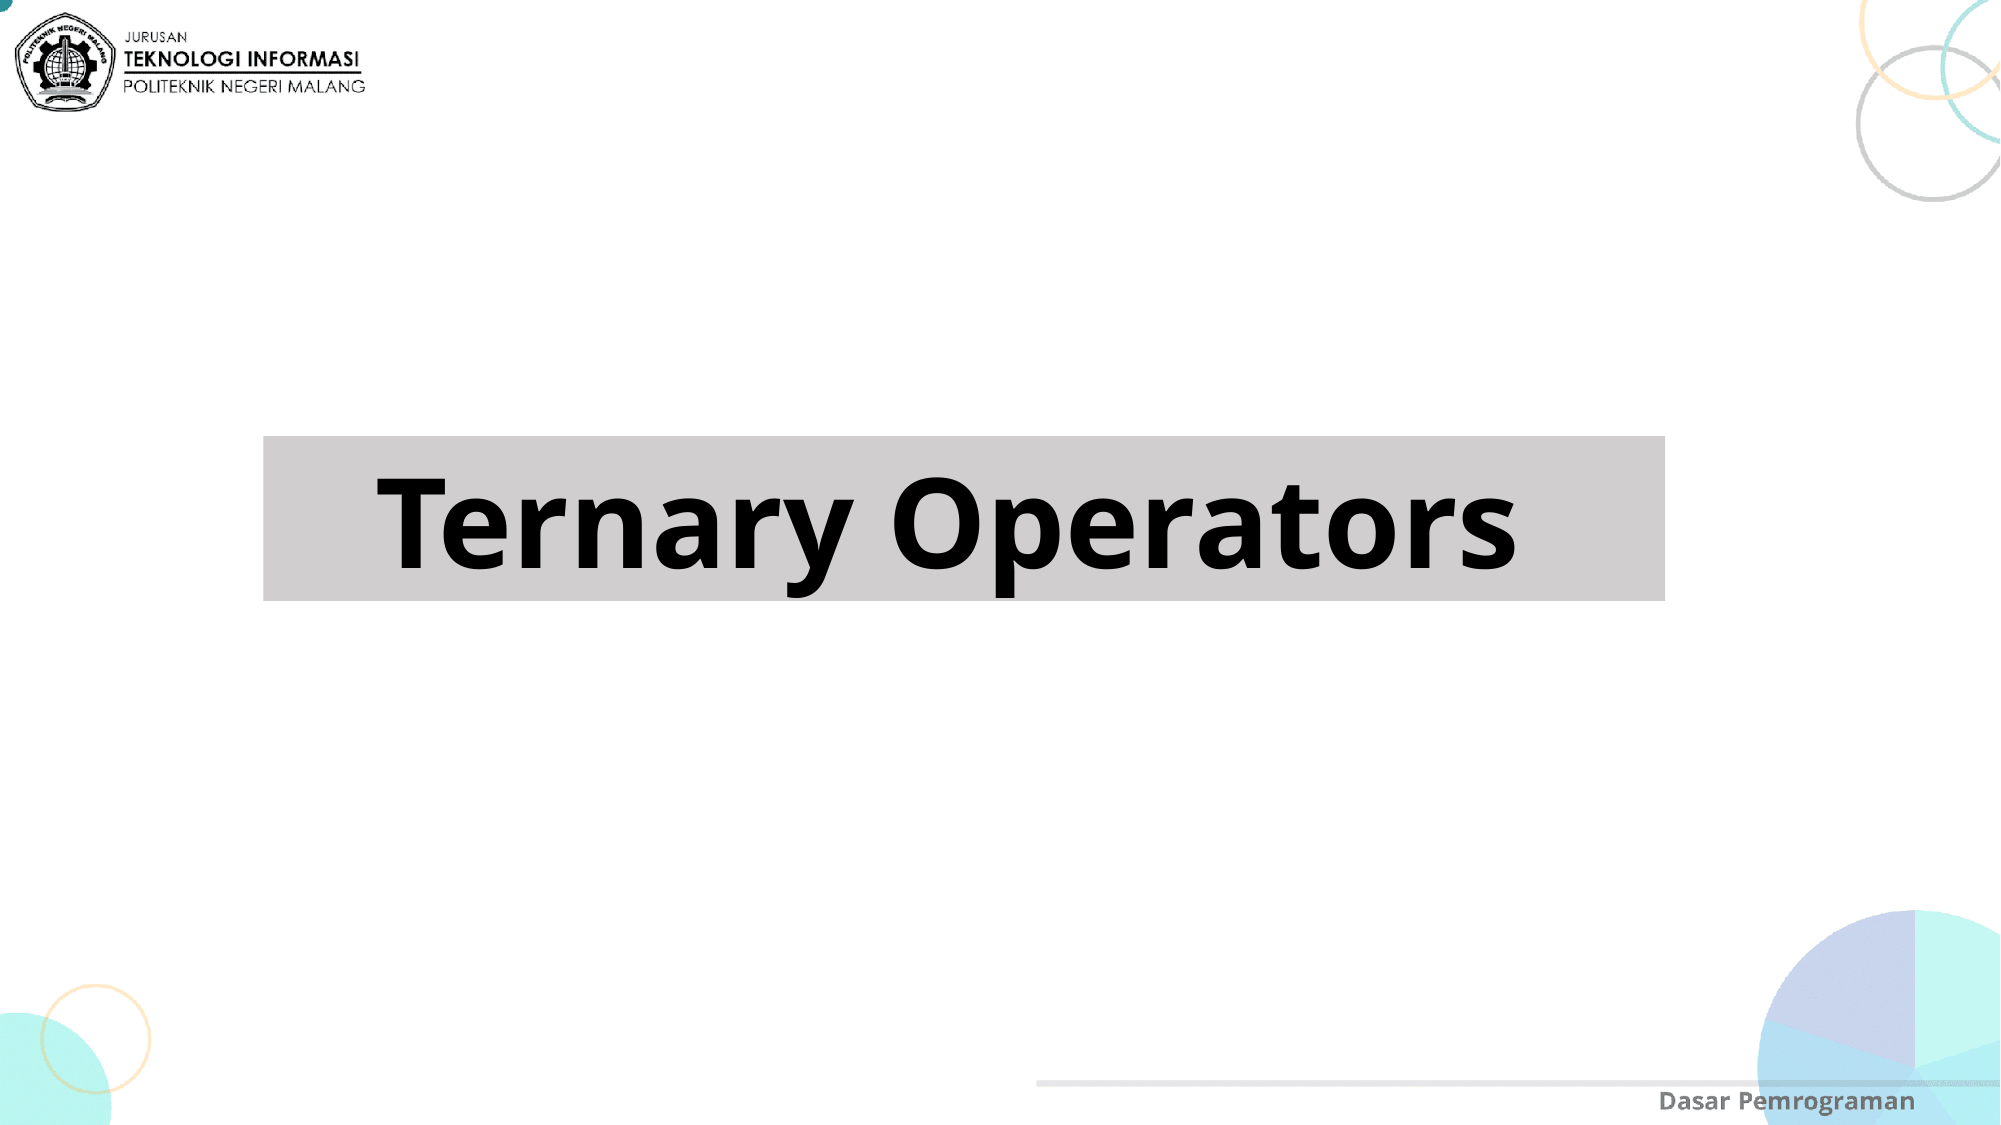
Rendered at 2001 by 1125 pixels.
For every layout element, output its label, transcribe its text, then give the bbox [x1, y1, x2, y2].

text_box Ternary Operators [263, 436, 1666, 601]
picture [0, 0, 2001, 1125]
